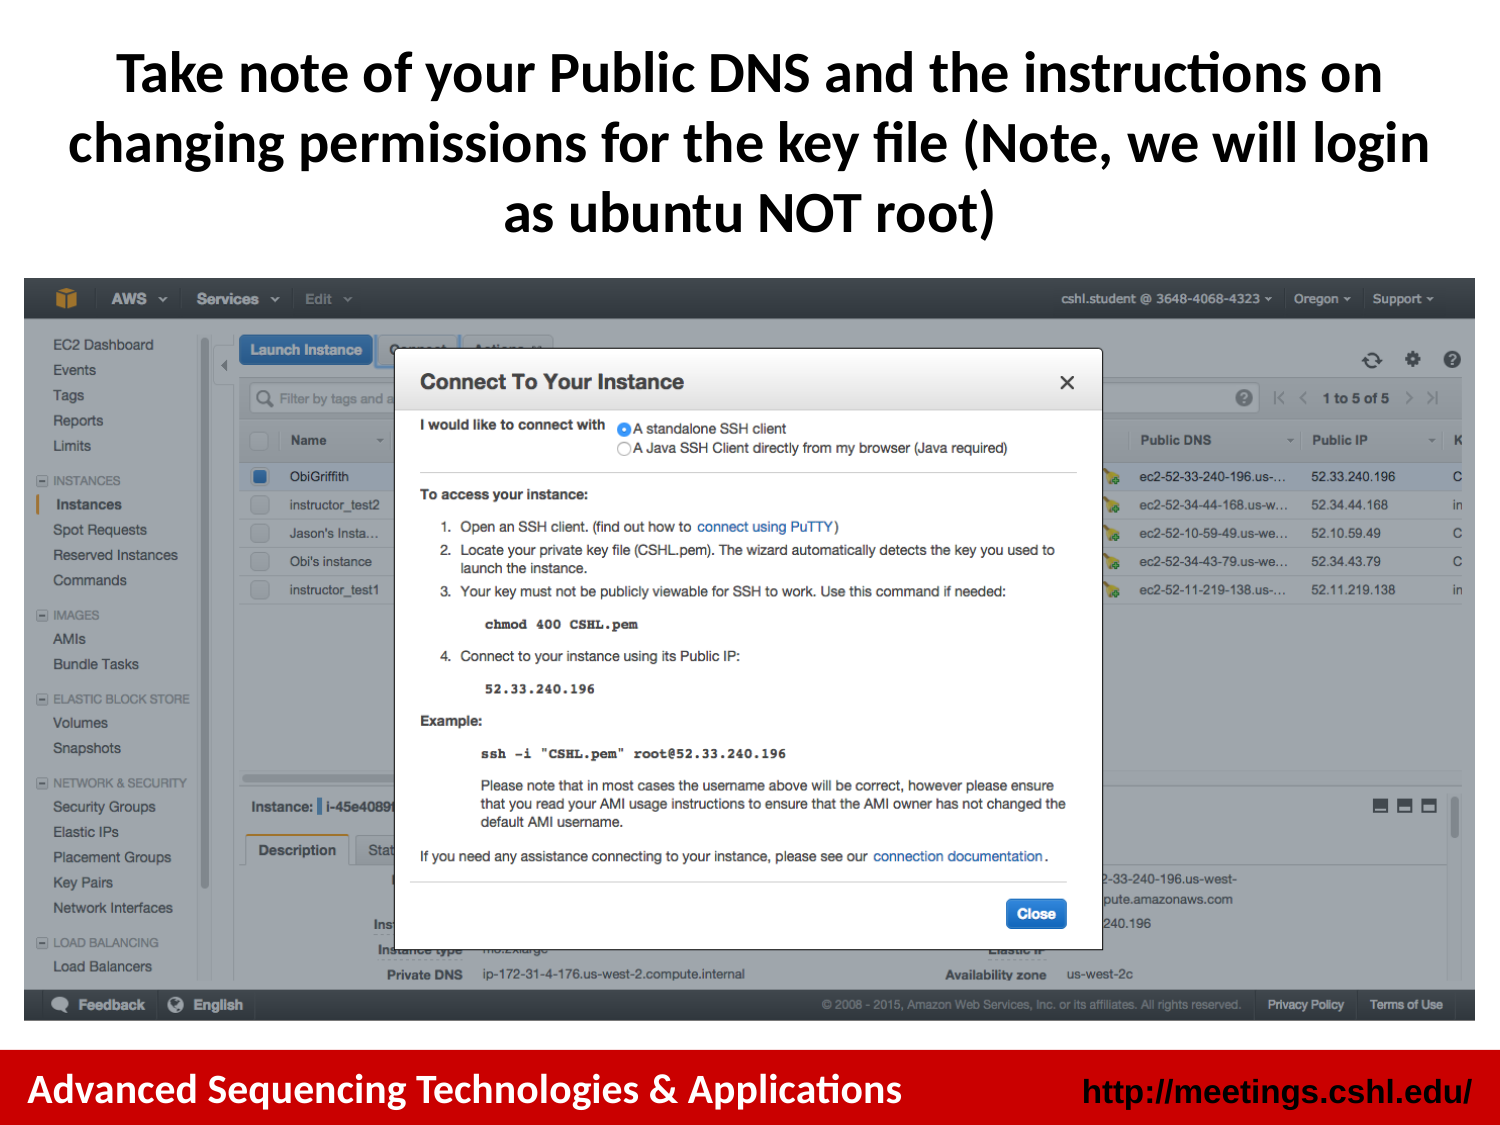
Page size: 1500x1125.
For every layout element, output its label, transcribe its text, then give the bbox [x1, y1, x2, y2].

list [24, 262, 1476, 1038]
title Take note of your Public DNS and the instructions on changing permissions for the key file (Note, we will login as ubuntu NOT root) [24, 45, 1475, 233]
